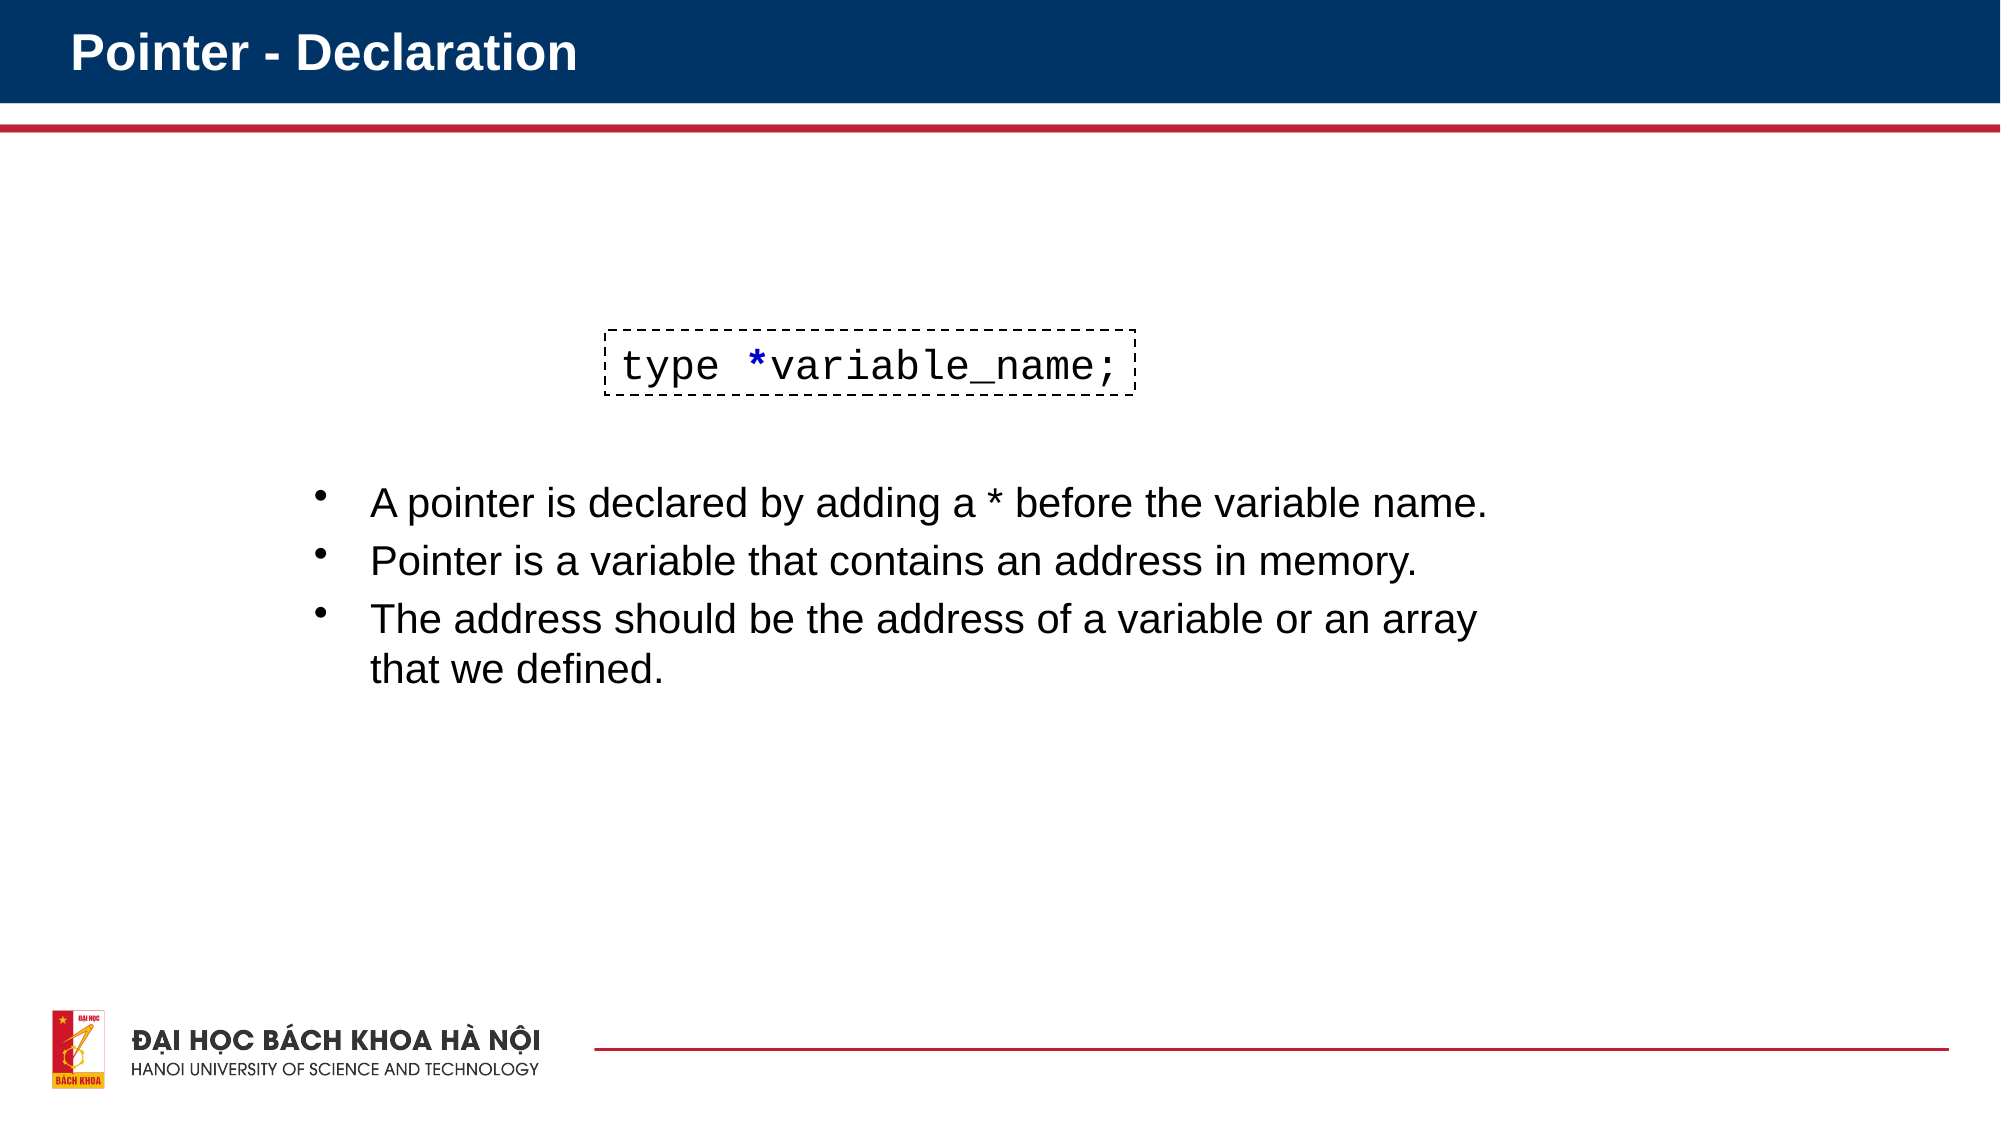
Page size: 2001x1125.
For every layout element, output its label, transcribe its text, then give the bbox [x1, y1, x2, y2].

text_box type *variable_name; [605, 329, 1135, 395]
text_box A pointer is declared by adding a * before the variable name. Pointer is a variable that contains an address in memory. The address should be the address of a variable or an array that we defined. [299, 468, 1556, 956]
picture [0, 0, 2001, 1125]
title Pointer - Declaration [55, 18, 1945, 90]
